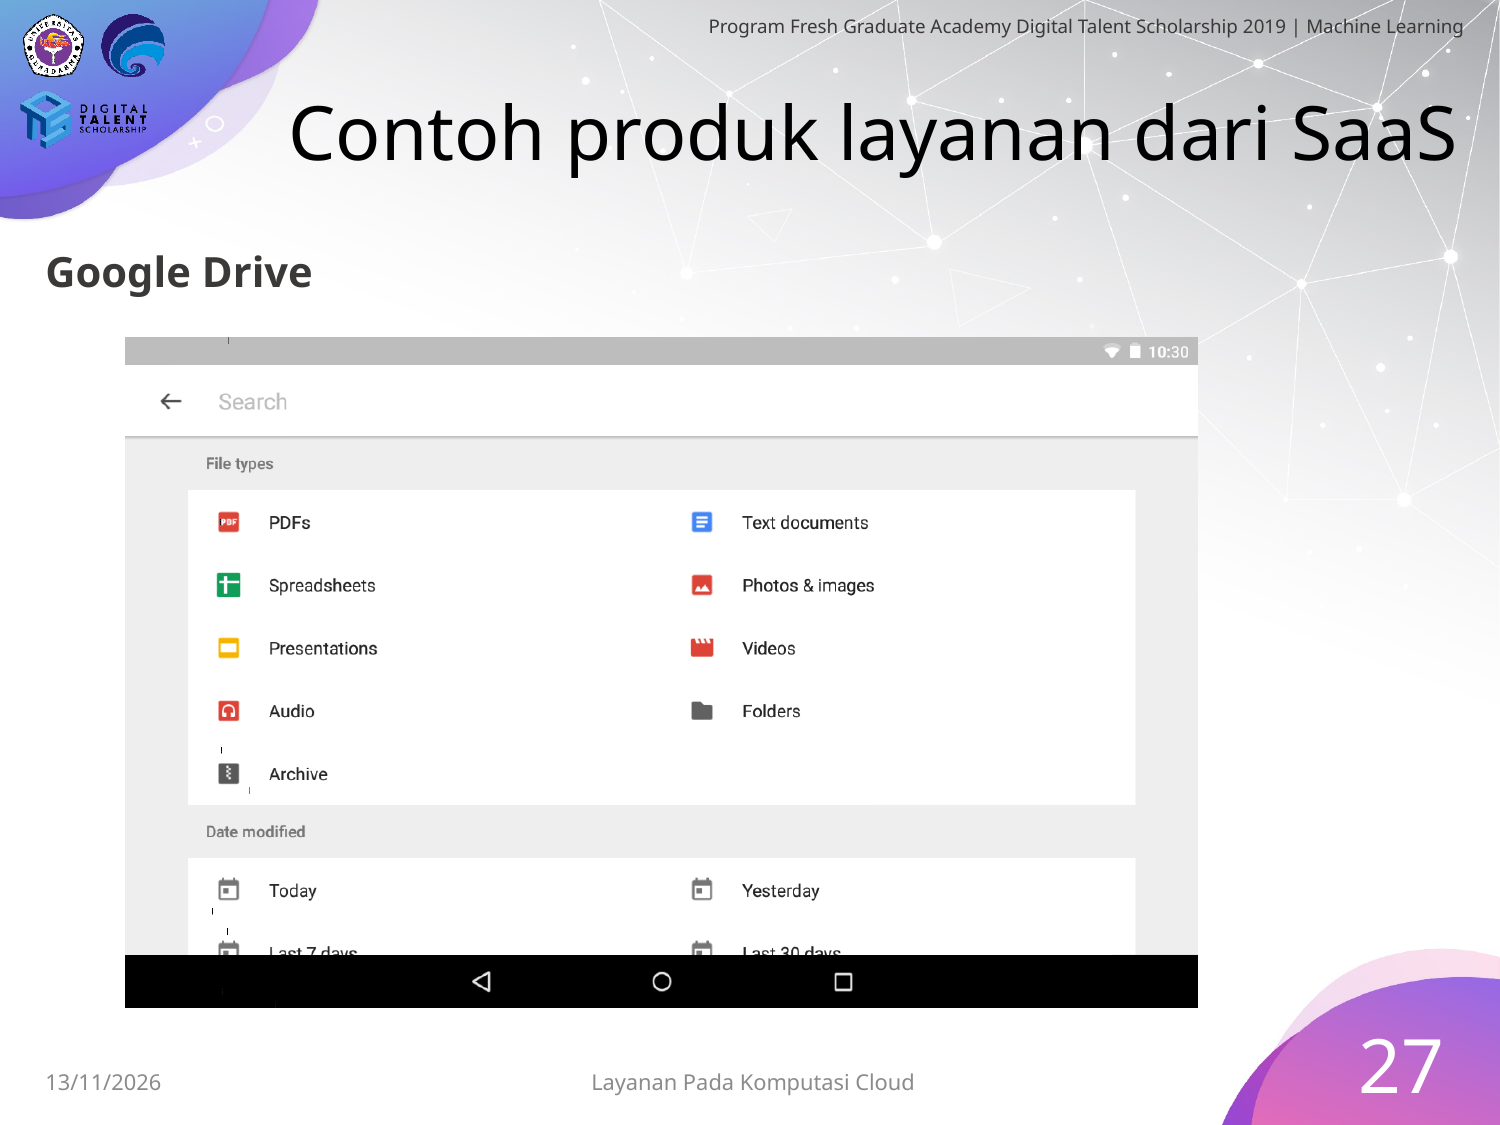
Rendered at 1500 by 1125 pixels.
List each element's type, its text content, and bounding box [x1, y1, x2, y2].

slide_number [30, 1053, 272, 1114]
slide_number 27 [1327, 1025, 1477, 1115]
footer Layanan Pada Komputasi Cloud [386, 1053, 1121, 1114]
title Contoh produk layanan dari SaaS [271, 66, 1477, 207]
picture [0, 0, 1500, 1125]
list Google Drive [30, 238, 1477, 1014]
